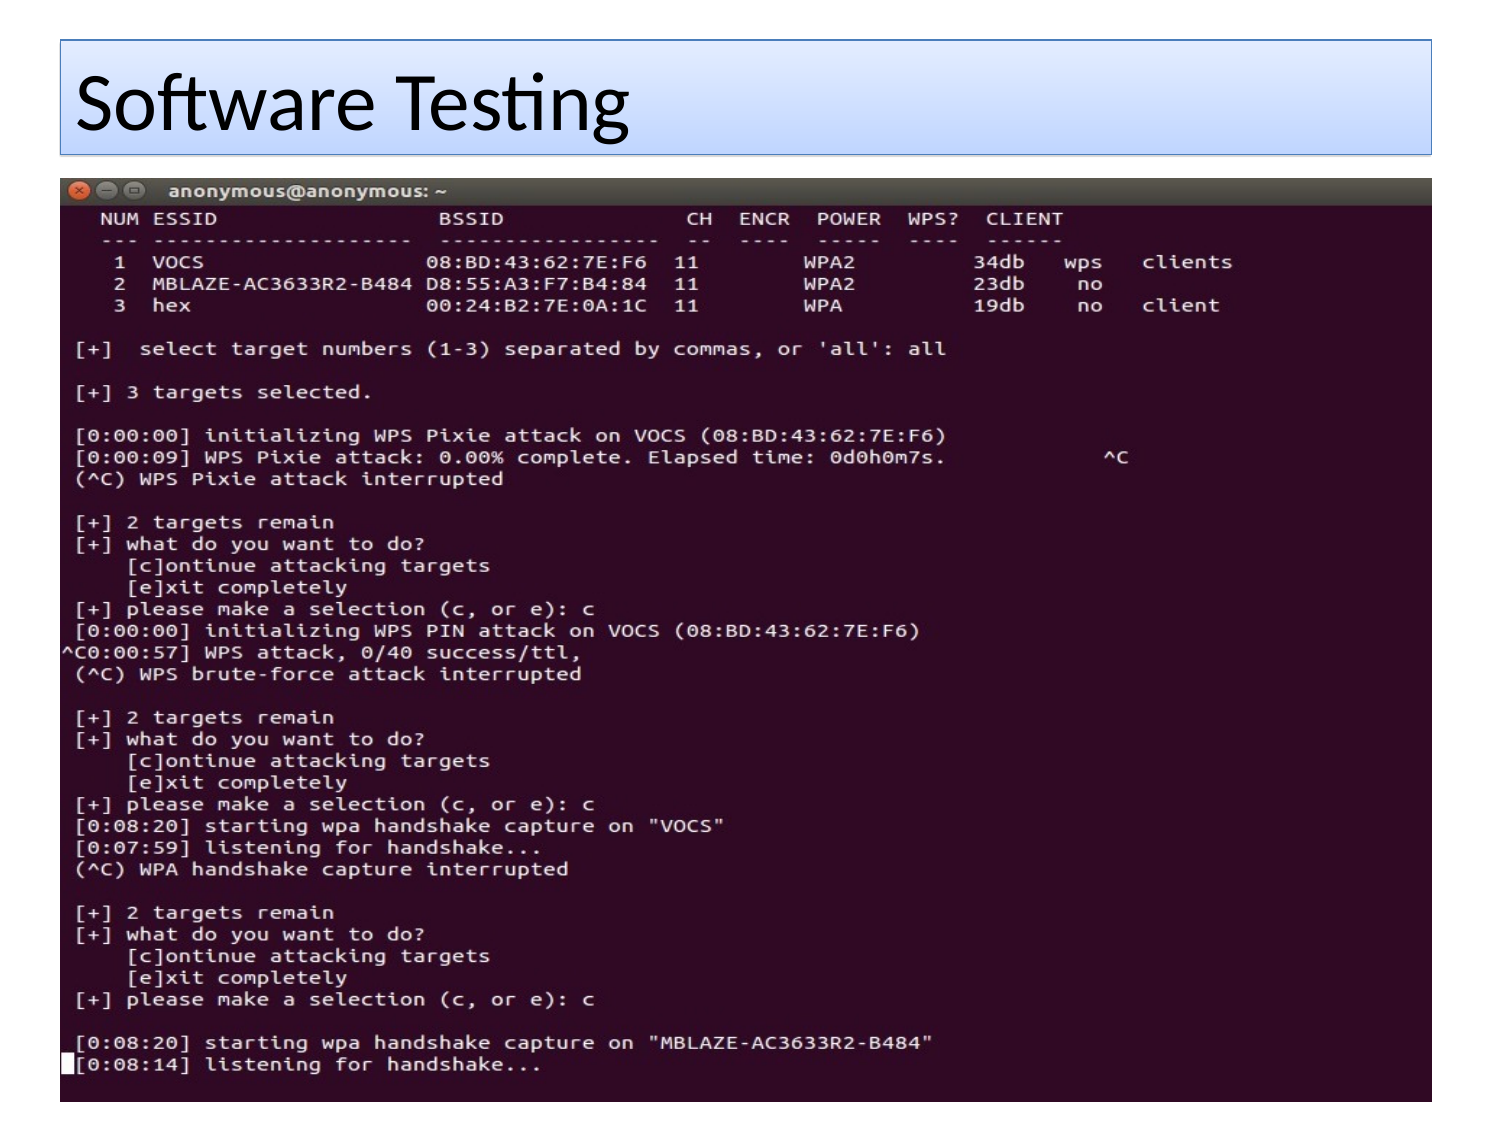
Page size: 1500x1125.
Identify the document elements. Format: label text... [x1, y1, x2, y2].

picture [60, 178, 1432, 1102]
text_box Software Testing [60, 39, 1432, 155]
